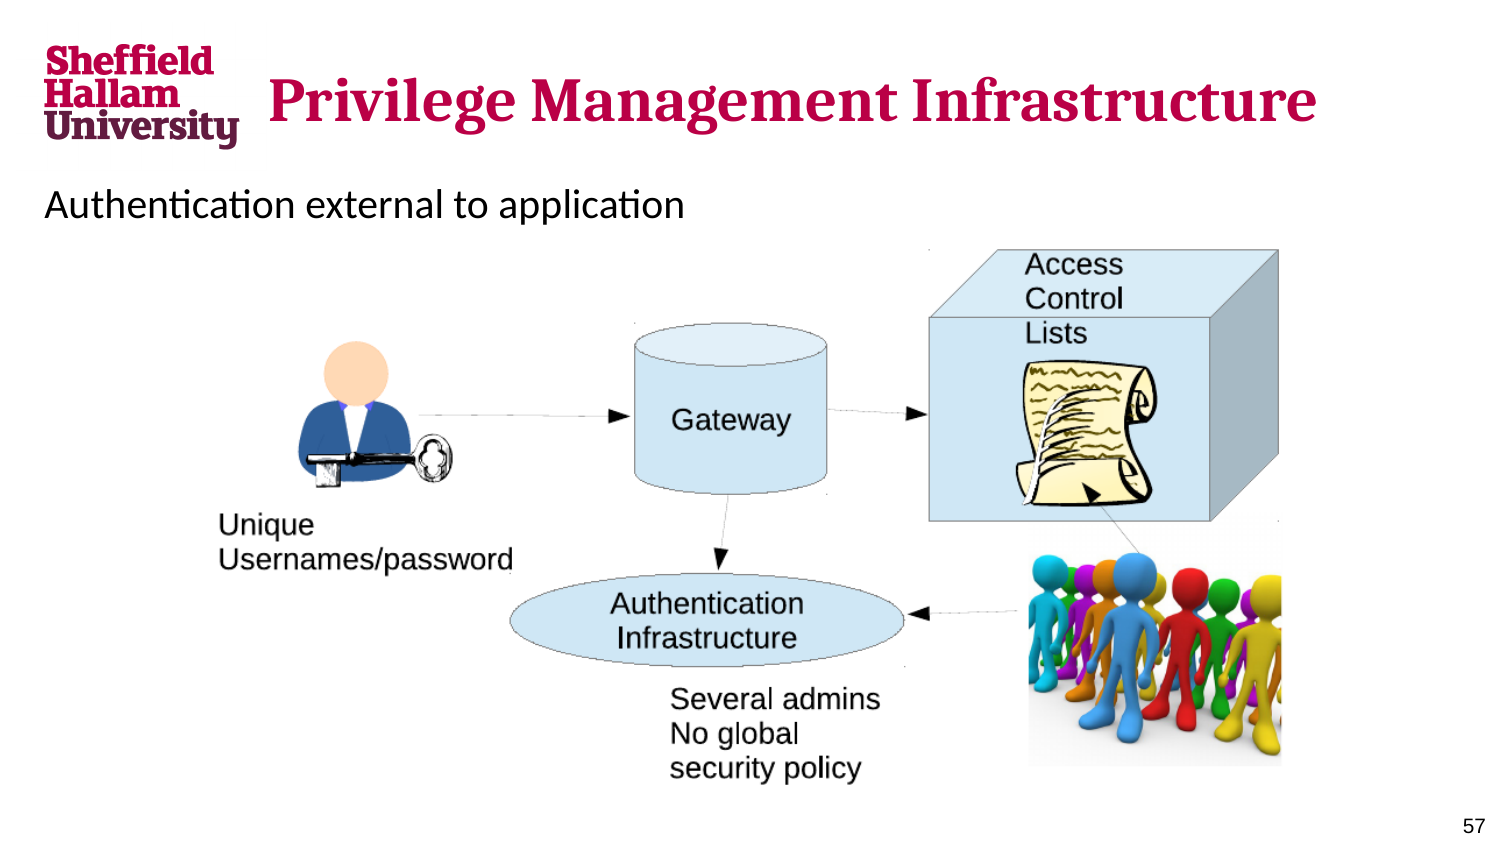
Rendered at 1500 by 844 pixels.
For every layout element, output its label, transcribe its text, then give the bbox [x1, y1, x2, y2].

title Privilege Management Infrastructure [268, 44, 1449, 148]
list Authentication external to application [44, 177, 1456, 800]
slide_number ‹#› [1448, 799, 1500, 844]
picture [16, 22, 267, 171]
picture [214, 240, 1286, 800]
